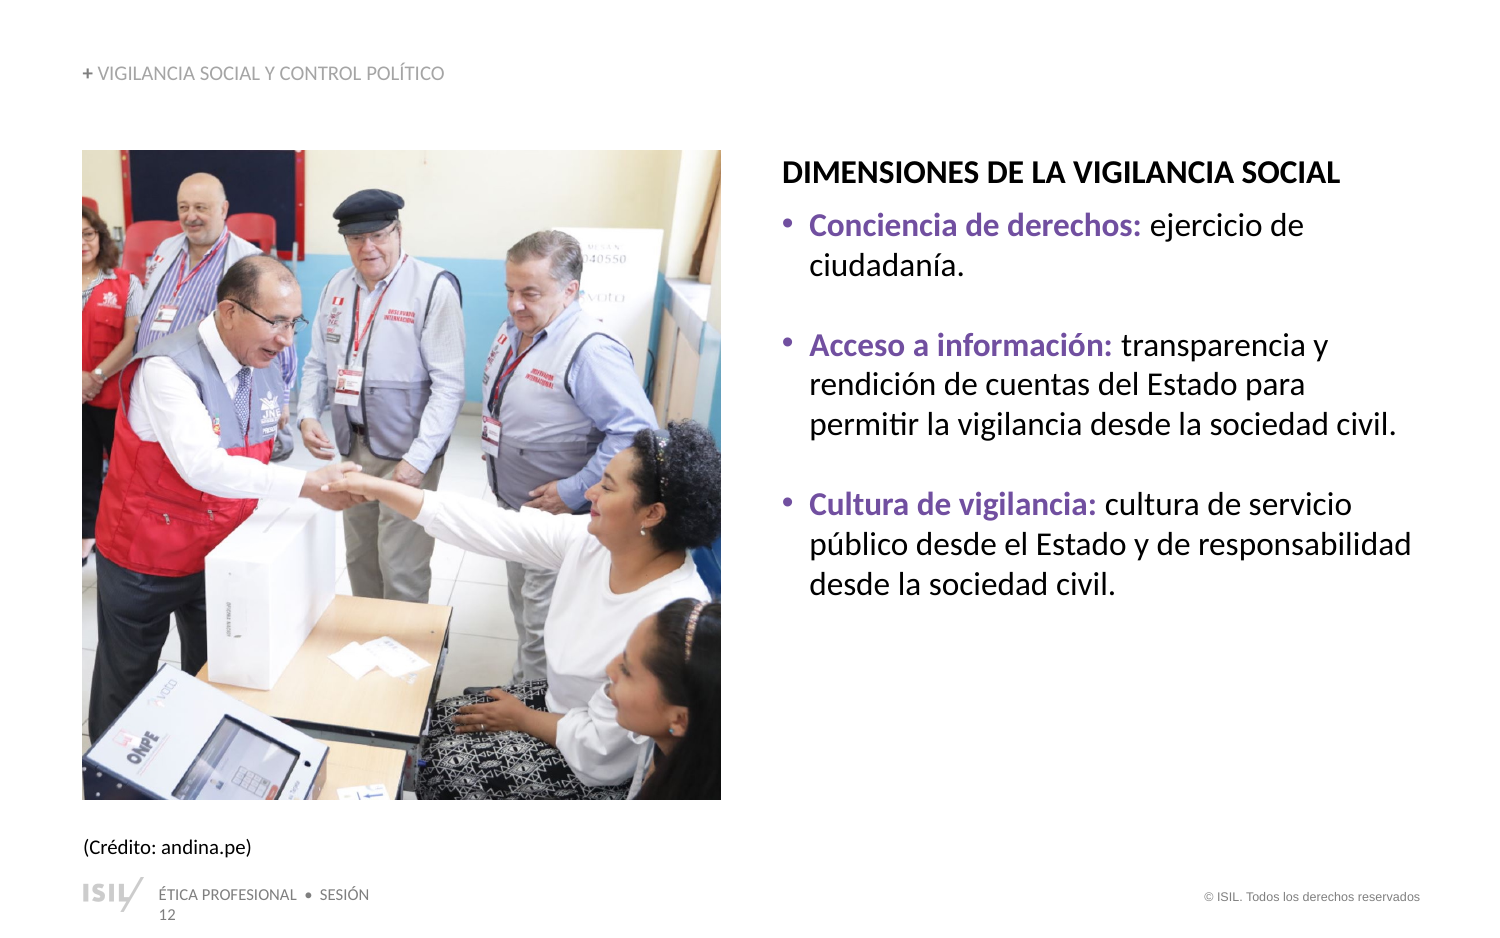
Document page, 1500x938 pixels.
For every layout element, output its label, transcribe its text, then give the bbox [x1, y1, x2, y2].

text_box (Crédito: andina.pe) [83, 833, 722, 859]
text_box + VIGILANCIA SOCIAL Y CONTROL POLÍTICO [82, 62, 868, 85]
picture [82, 150, 721, 800]
text_box DIMENSIONES DE LA VIGILANCIA SOCIAL Conciencia de derechos: ejercicio de ciudadanía. Acceso a información: transparencia y rendición de cuentas del Estado para permitir la vigilancia desde la sociedad civil. Cultura de vigilancia: cultura de servicio público desde el Estado y de responsabilidad desde la sociedad civil. [780, 150, 1424, 603]
